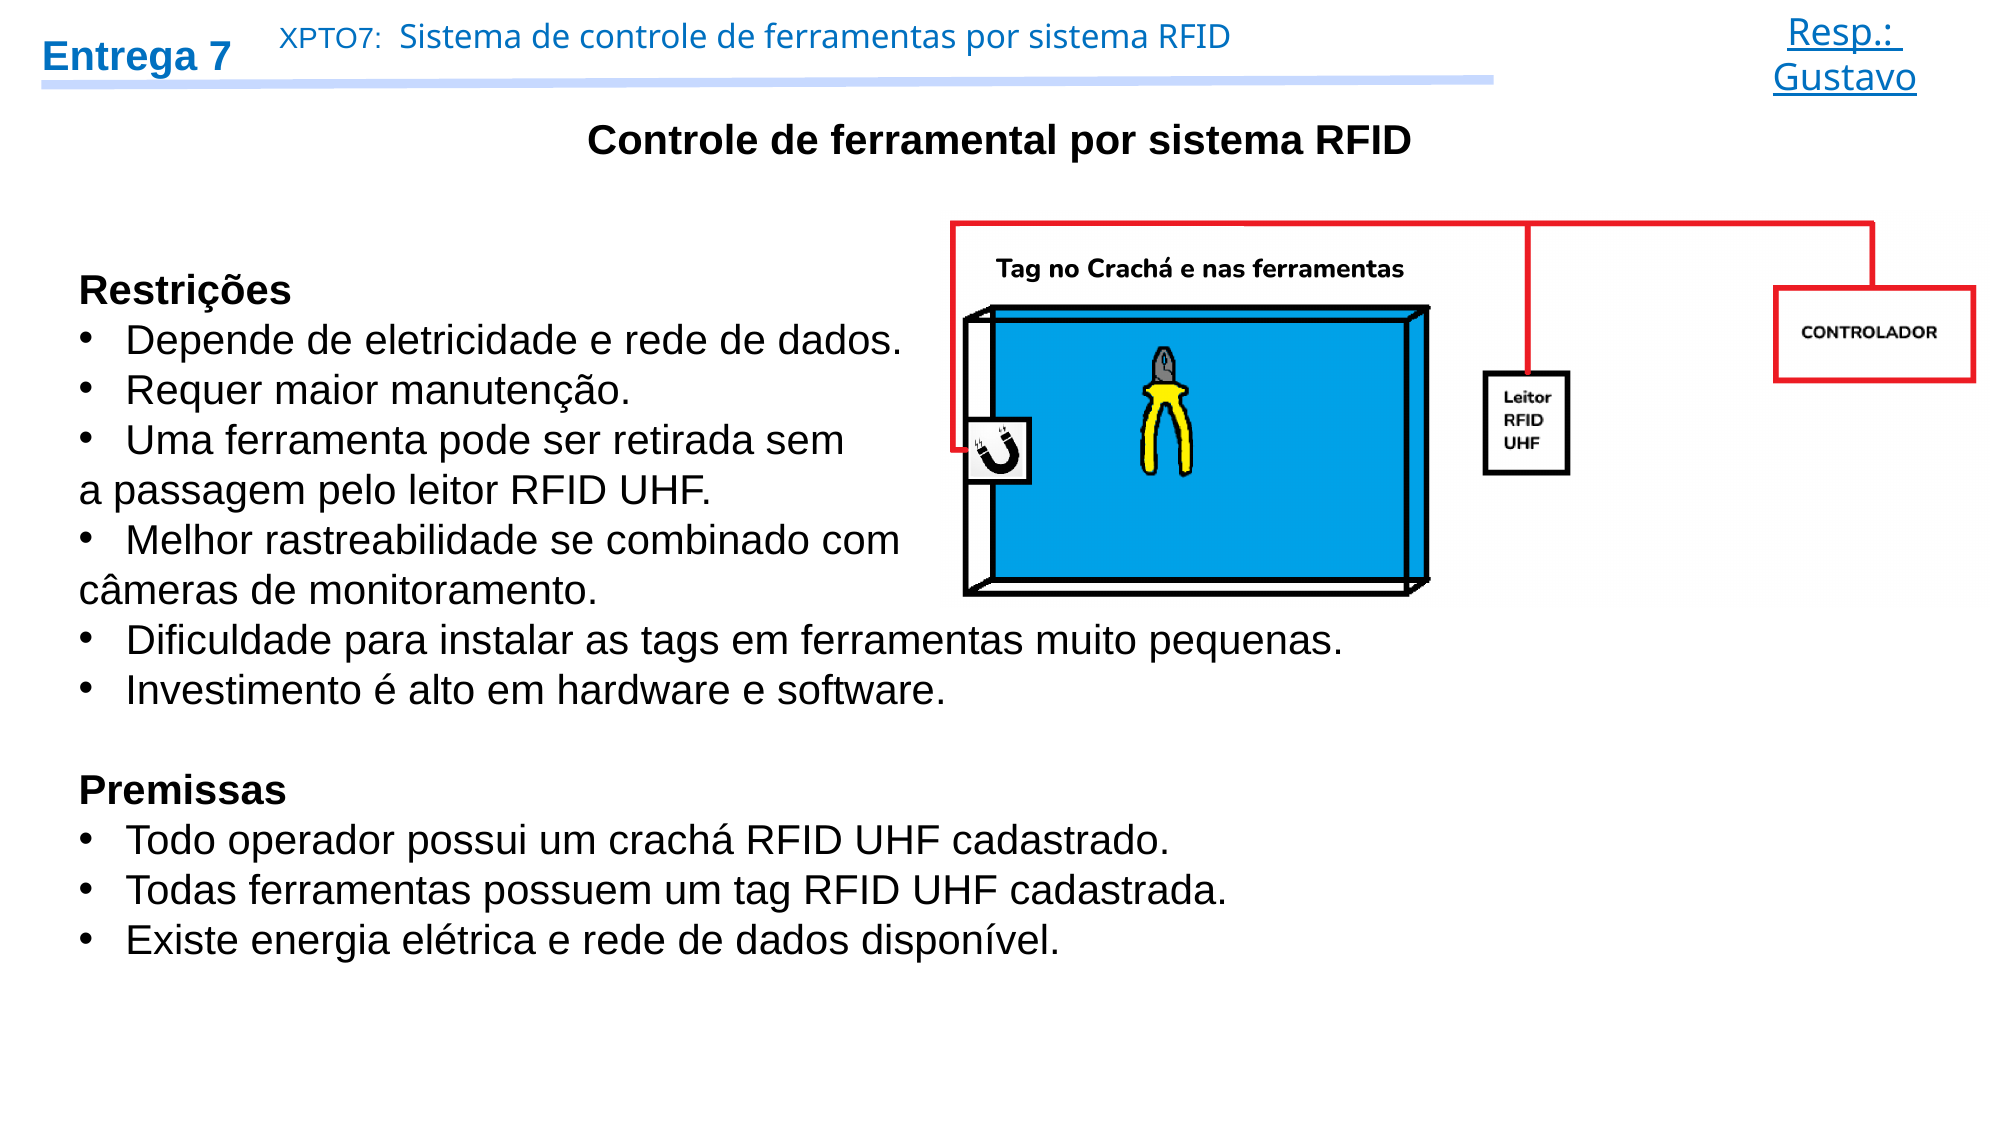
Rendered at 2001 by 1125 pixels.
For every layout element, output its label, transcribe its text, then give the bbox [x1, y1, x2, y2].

text_box Controle de ferramental por sistema RFID Restrições Depende de eletricidade e rede de dados. Requer maior manutenção. Uma ferramenta pode ser retirada sem a passagem pelo leitor RFID UHF. Melhor rastreabilidade se combinado com câmeras de monitoramento. Dificuldade para instalar as tags em ferramentas muito pequenas. Investimento é alto em hardware e software. Premissas Todo operador possui um crachá RFID UHF cadastrado. Todas ferramentas possuem um tag RFID UHF cadastrada. Existe energia elétrica e rede de dados disponível. [63, 104, 1937, 971]
text_box Resp.: Gustavo [1700, 0, 1990, 105]
picture [940, 210, 1991, 608]
text_box Entrega 7 [33, 20, 264, 88]
text_box XPTO7: Sistema de controle de ferramentas por sistema RFID [263, 7, 1686, 63]
